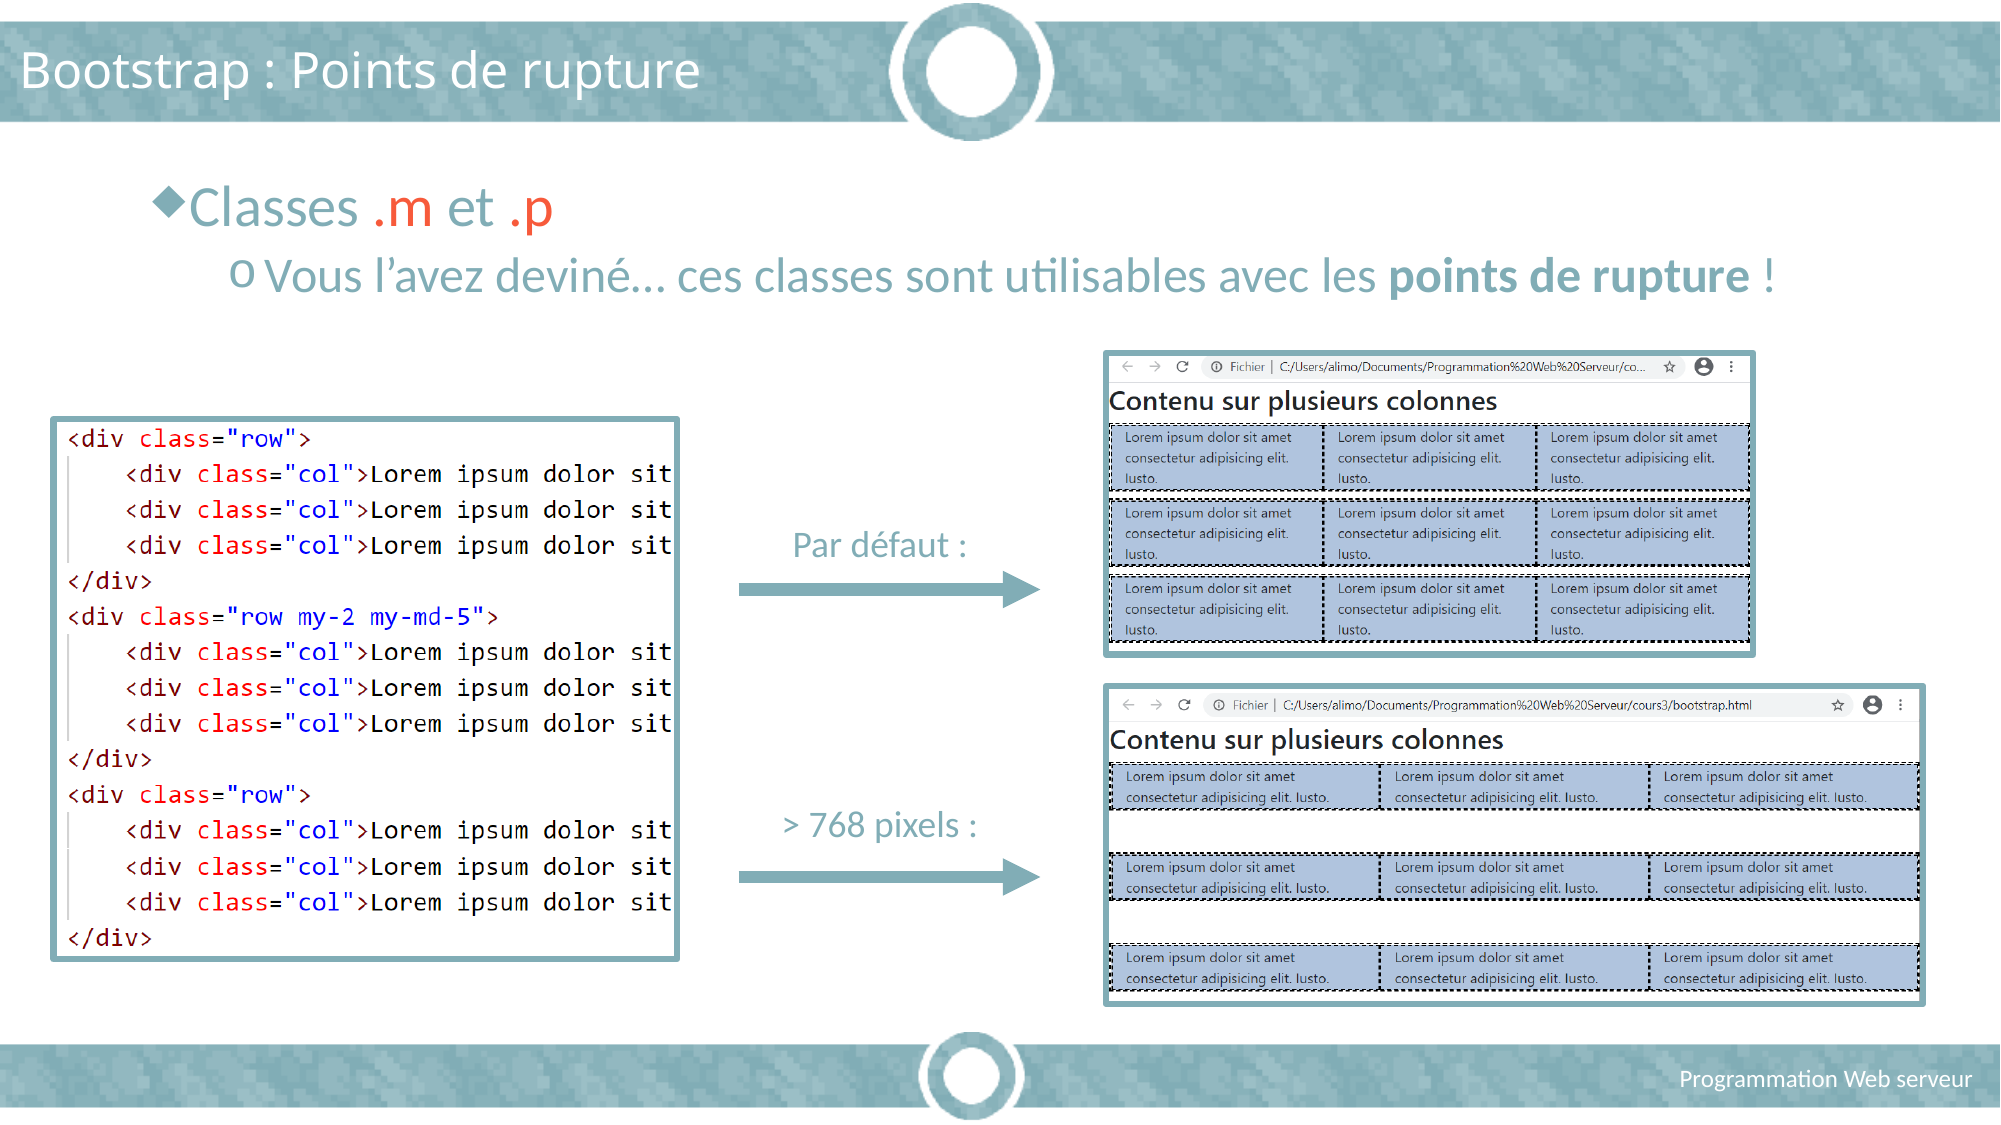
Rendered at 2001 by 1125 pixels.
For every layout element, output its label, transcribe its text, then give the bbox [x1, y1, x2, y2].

picture [0, 1032, 2000, 1122]
text_box Par défaut : [777, 512, 1052, 573]
text_box > 768 pixels : [766, 792, 1041, 853]
picture [0, 3, 2000, 141]
picture [56, 422, 674, 957]
list Classes .m et .p Vous l’avez deviné… ces classes sont utilisables avec les points de rupture ! [137, 168, 1863, 1014]
picture [1109, 355, 1751, 652]
title Bootstrap : Points de rupture [4, 22, 884, 123]
picture [1108, 689, 1920, 1001]
